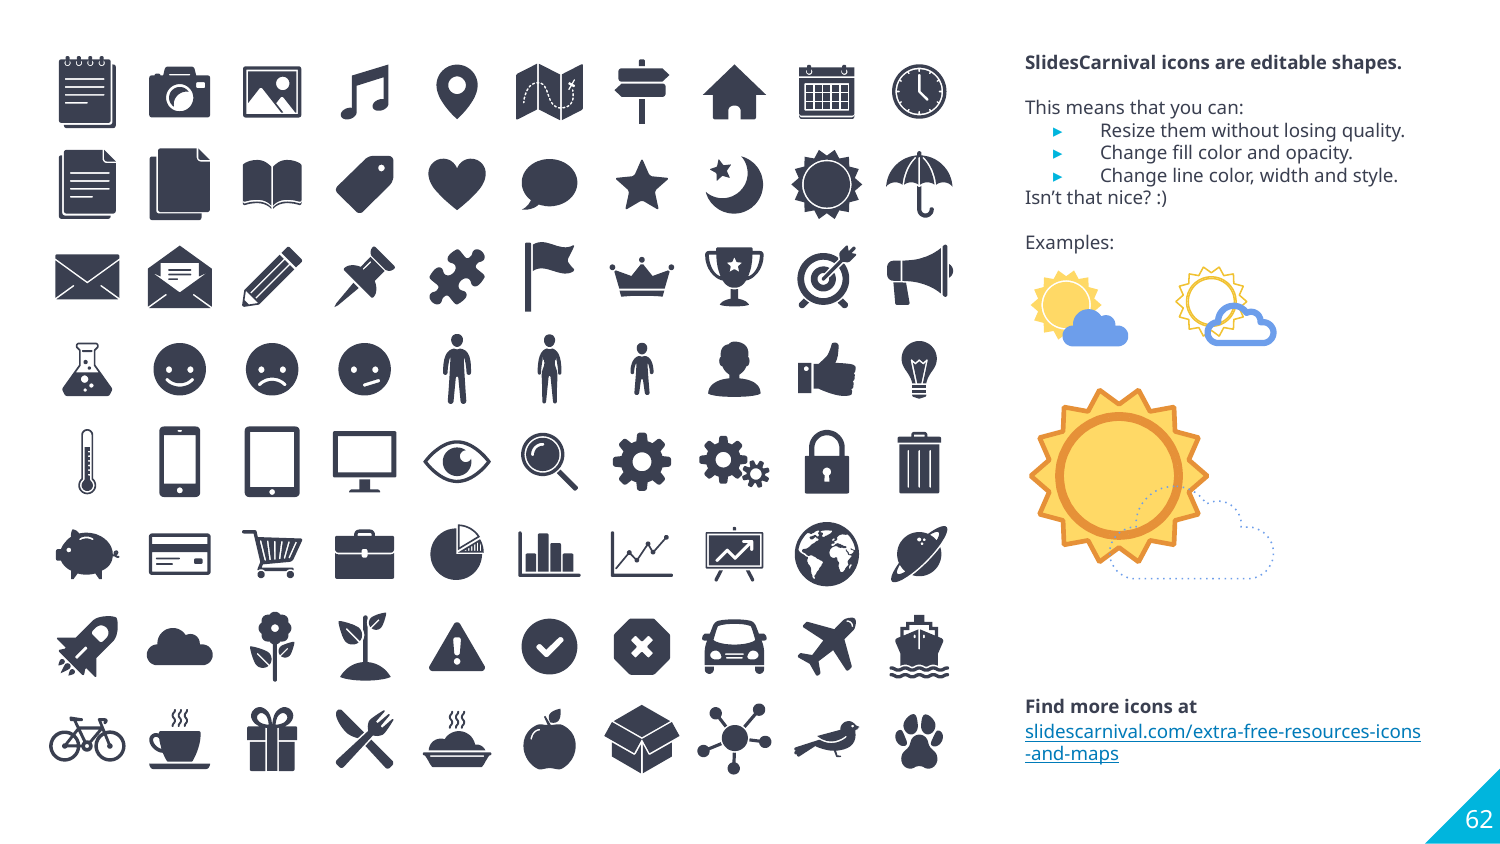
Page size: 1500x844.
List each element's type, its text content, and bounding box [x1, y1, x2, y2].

slide_number ‹#› [1418, 760, 1494, 838]
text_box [523, 708, 576, 770]
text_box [886, 244, 954, 306]
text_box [603, 704, 680, 774]
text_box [148, 66, 211, 118]
text_box [1103, 315, 1129, 347]
text_box [616, 159, 668, 210]
text_box [338, 343, 391, 396]
text_box [429, 249, 485, 305]
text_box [246, 706, 298, 772]
text_box [708, 341, 761, 397]
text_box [1175, 266, 1248, 337]
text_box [78, 428, 97, 495]
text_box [798, 64, 855, 120]
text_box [699, 435, 770, 488]
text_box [332, 430, 397, 493]
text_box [791, 149, 863, 220]
text_box [49, 716, 126, 762]
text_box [242, 66, 302, 118]
text_box [335, 155, 394, 213]
text_box [436, 64, 478, 120]
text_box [1030, 389, 1208, 563]
text_box [794, 721, 860, 758]
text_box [422, 710, 492, 768]
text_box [697, 703, 772, 775]
text_box [146, 628, 213, 666]
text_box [901, 340, 938, 399]
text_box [895, 713, 944, 769]
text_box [885, 150, 953, 218]
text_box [614, 59, 670, 125]
text_box [244, 426, 300, 498]
text_box [340, 64, 389, 120]
text_box [153, 343, 206, 396]
text_box [55, 529, 120, 580]
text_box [890, 525, 948, 583]
list SlidesCarnival icons are editable shapes. This means that you can: Resize them without losing quality. Change fill color and opacity. Change line color, width and style. Isn’t that nice? :) Examples: [1025, 51, 1425, 302]
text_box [338, 612, 391, 681]
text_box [797, 245, 857, 309]
text_box [1250, 311, 1274, 343]
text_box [335, 709, 394, 769]
text_box [794, 522, 860, 587]
text_box [245, 343, 299, 396]
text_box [609, 256, 675, 297]
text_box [537, 334, 562, 404]
text_box [159, 426, 201, 498]
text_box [520, 432, 579, 491]
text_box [1030, 270, 1102, 340]
text_box [429, 622, 485, 672]
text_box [705, 156, 764, 214]
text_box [62, 342, 113, 397]
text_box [148, 533, 211, 576]
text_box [515, 63, 584, 121]
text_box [797, 342, 856, 397]
list Find more icons at slidescarnival.com/extra-free-resources-icons-and-maps [1025, 692, 1425, 786]
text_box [524, 241, 575, 312]
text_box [889, 614, 950, 679]
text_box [442, 333, 472, 405]
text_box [149, 148, 211, 221]
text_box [897, 431, 942, 494]
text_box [58, 149, 116, 220]
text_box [630, 342, 654, 396]
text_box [58, 55, 116, 129]
text_box [1115, 501, 1274, 579]
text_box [55, 254, 120, 300]
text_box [249, 611, 295, 682]
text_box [704, 247, 764, 307]
text_box [804, 429, 850, 494]
text_box [702, 64, 767, 120]
text_box [521, 159, 578, 210]
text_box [334, 529, 395, 580]
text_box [891, 64, 947, 119]
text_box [334, 246, 396, 308]
text_box [612, 432, 672, 491]
text_box [428, 158, 486, 211]
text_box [518, 531, 581, 578]
text_box [797, 617, 856, 676]
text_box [241, 529, 303, 579]
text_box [242, 159, 302, 210]
text_box [521, 618, 578, 675]
text_box [613, 618, 671, 675]
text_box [701, 619, 767, 675]
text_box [148, 708, 211, 770]
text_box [705, 526, 764, 582]
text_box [147, 245, 212, 309]
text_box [610, 531, 674, 578]
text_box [241, 246, 303, 308]
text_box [56, 615, 118, 678]
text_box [422, 439, 492, 484]
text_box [430, 524, 484, 581]
